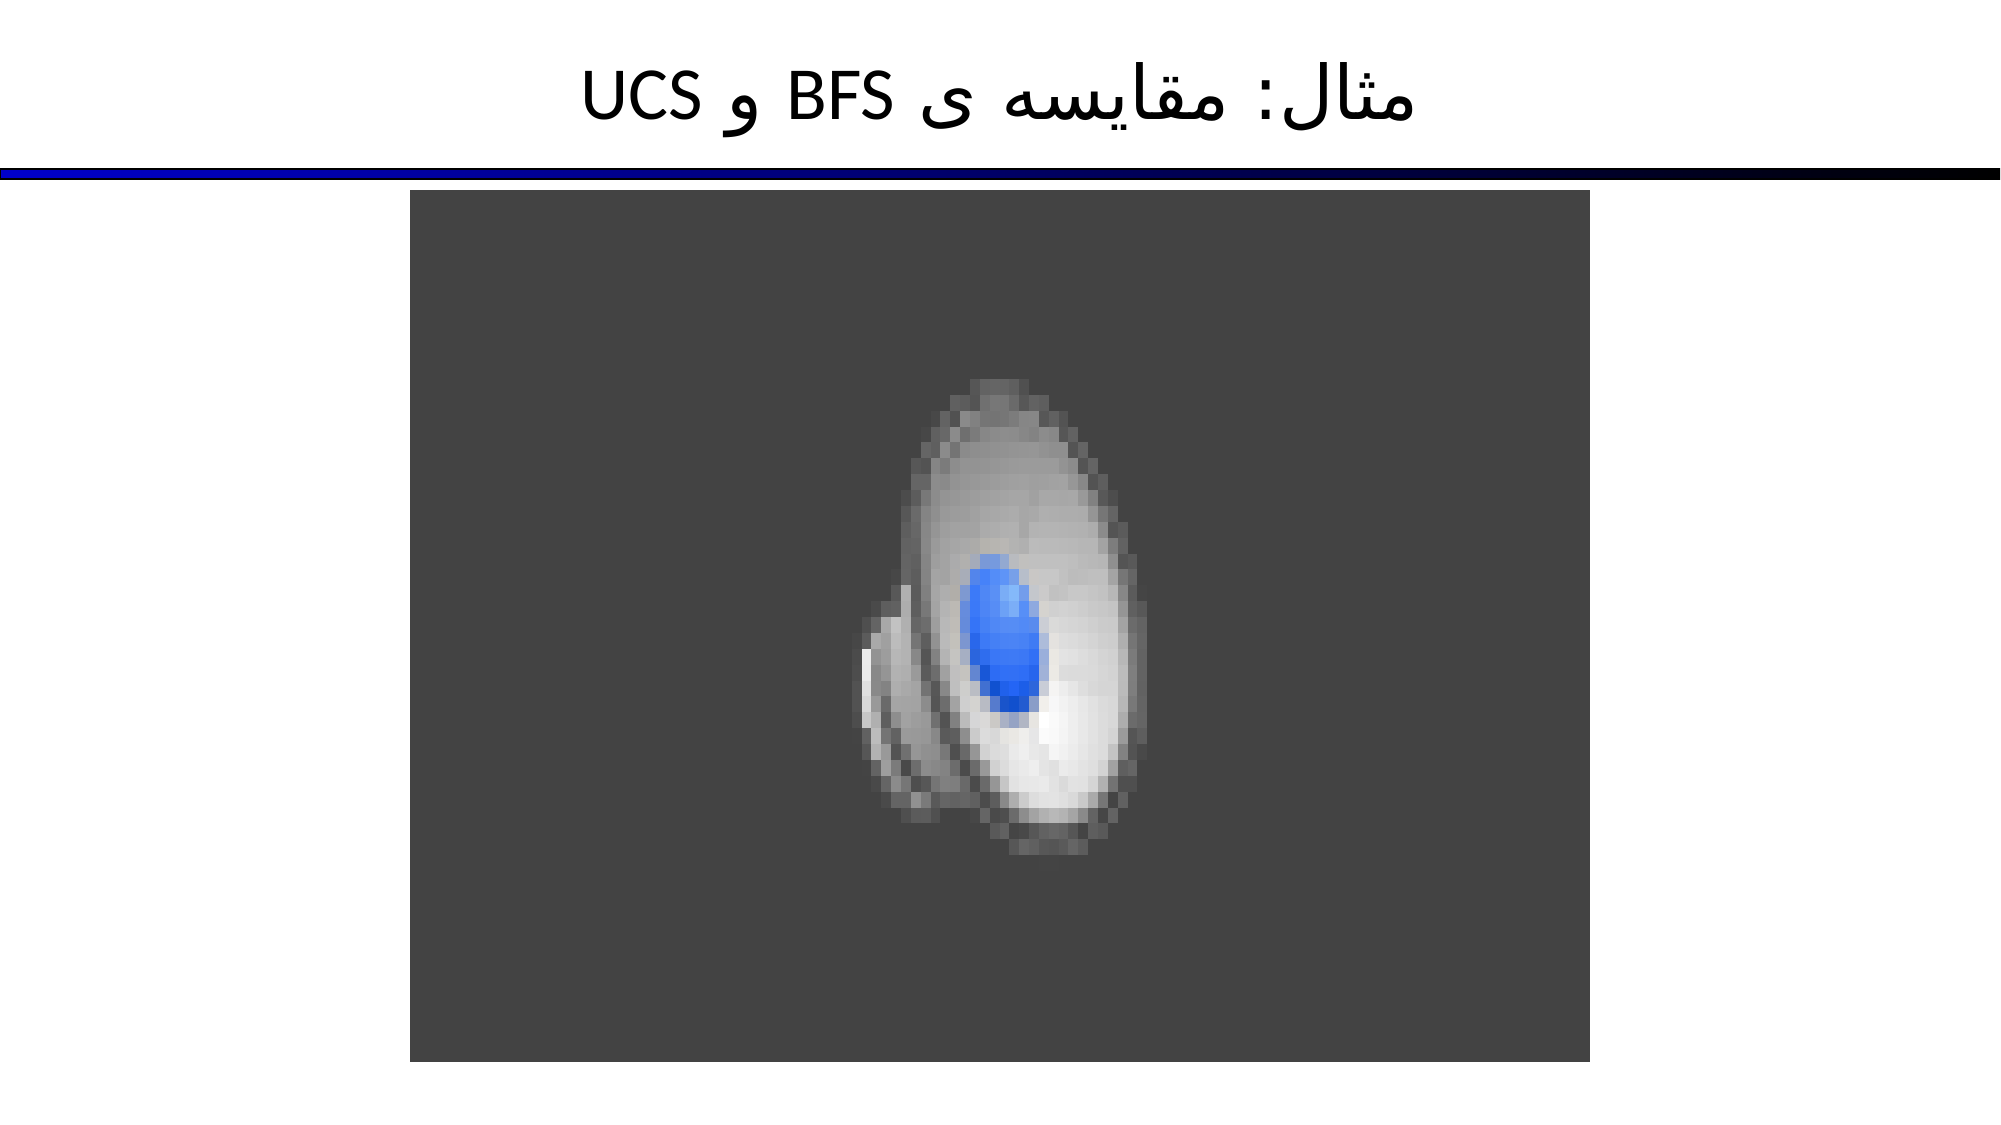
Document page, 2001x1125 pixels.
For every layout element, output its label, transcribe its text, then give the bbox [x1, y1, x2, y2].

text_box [408, 188, 1592, 1063]
title مثال: مقایسه ی BFS و UCS [0, 0, 2000, 184]
